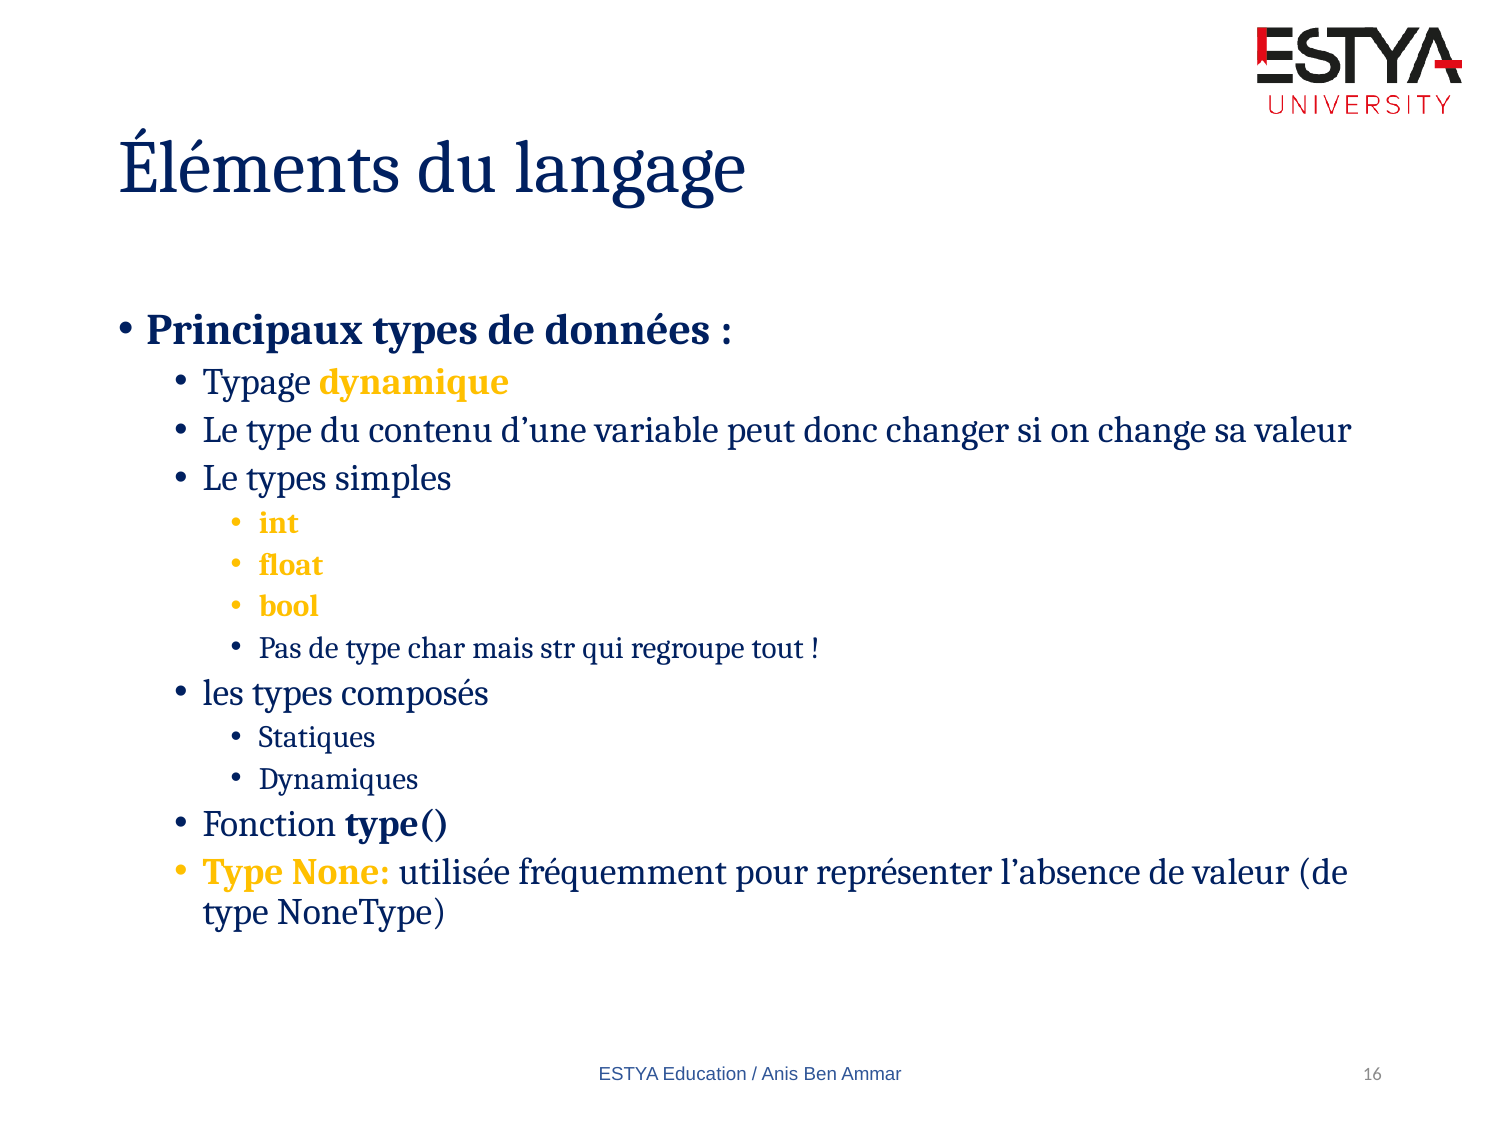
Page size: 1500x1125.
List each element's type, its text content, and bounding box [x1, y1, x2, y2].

list Principaux types de données : Typage dynamique Le type du contenu d’une variable peut donc changer si on change sa valeur Le types simples int float bool Pas de type char mais str qui regroupe tout ! les types composés Statiques Dynamiques Fonction type() Type None: utilisée fréquemment pour représenter l’absence de valeur (de type NoneType) [103, 299, 1397, 1014]
slide_number 16 [1059, 1042, 1397, 1103]
picture [1257, 27, 1462, 114]
title Éléments du langage [103, 59, 1397, 278]
footer ESTYA Education / Anis Ben Ammar [496, 1042, 1004, 1103]
